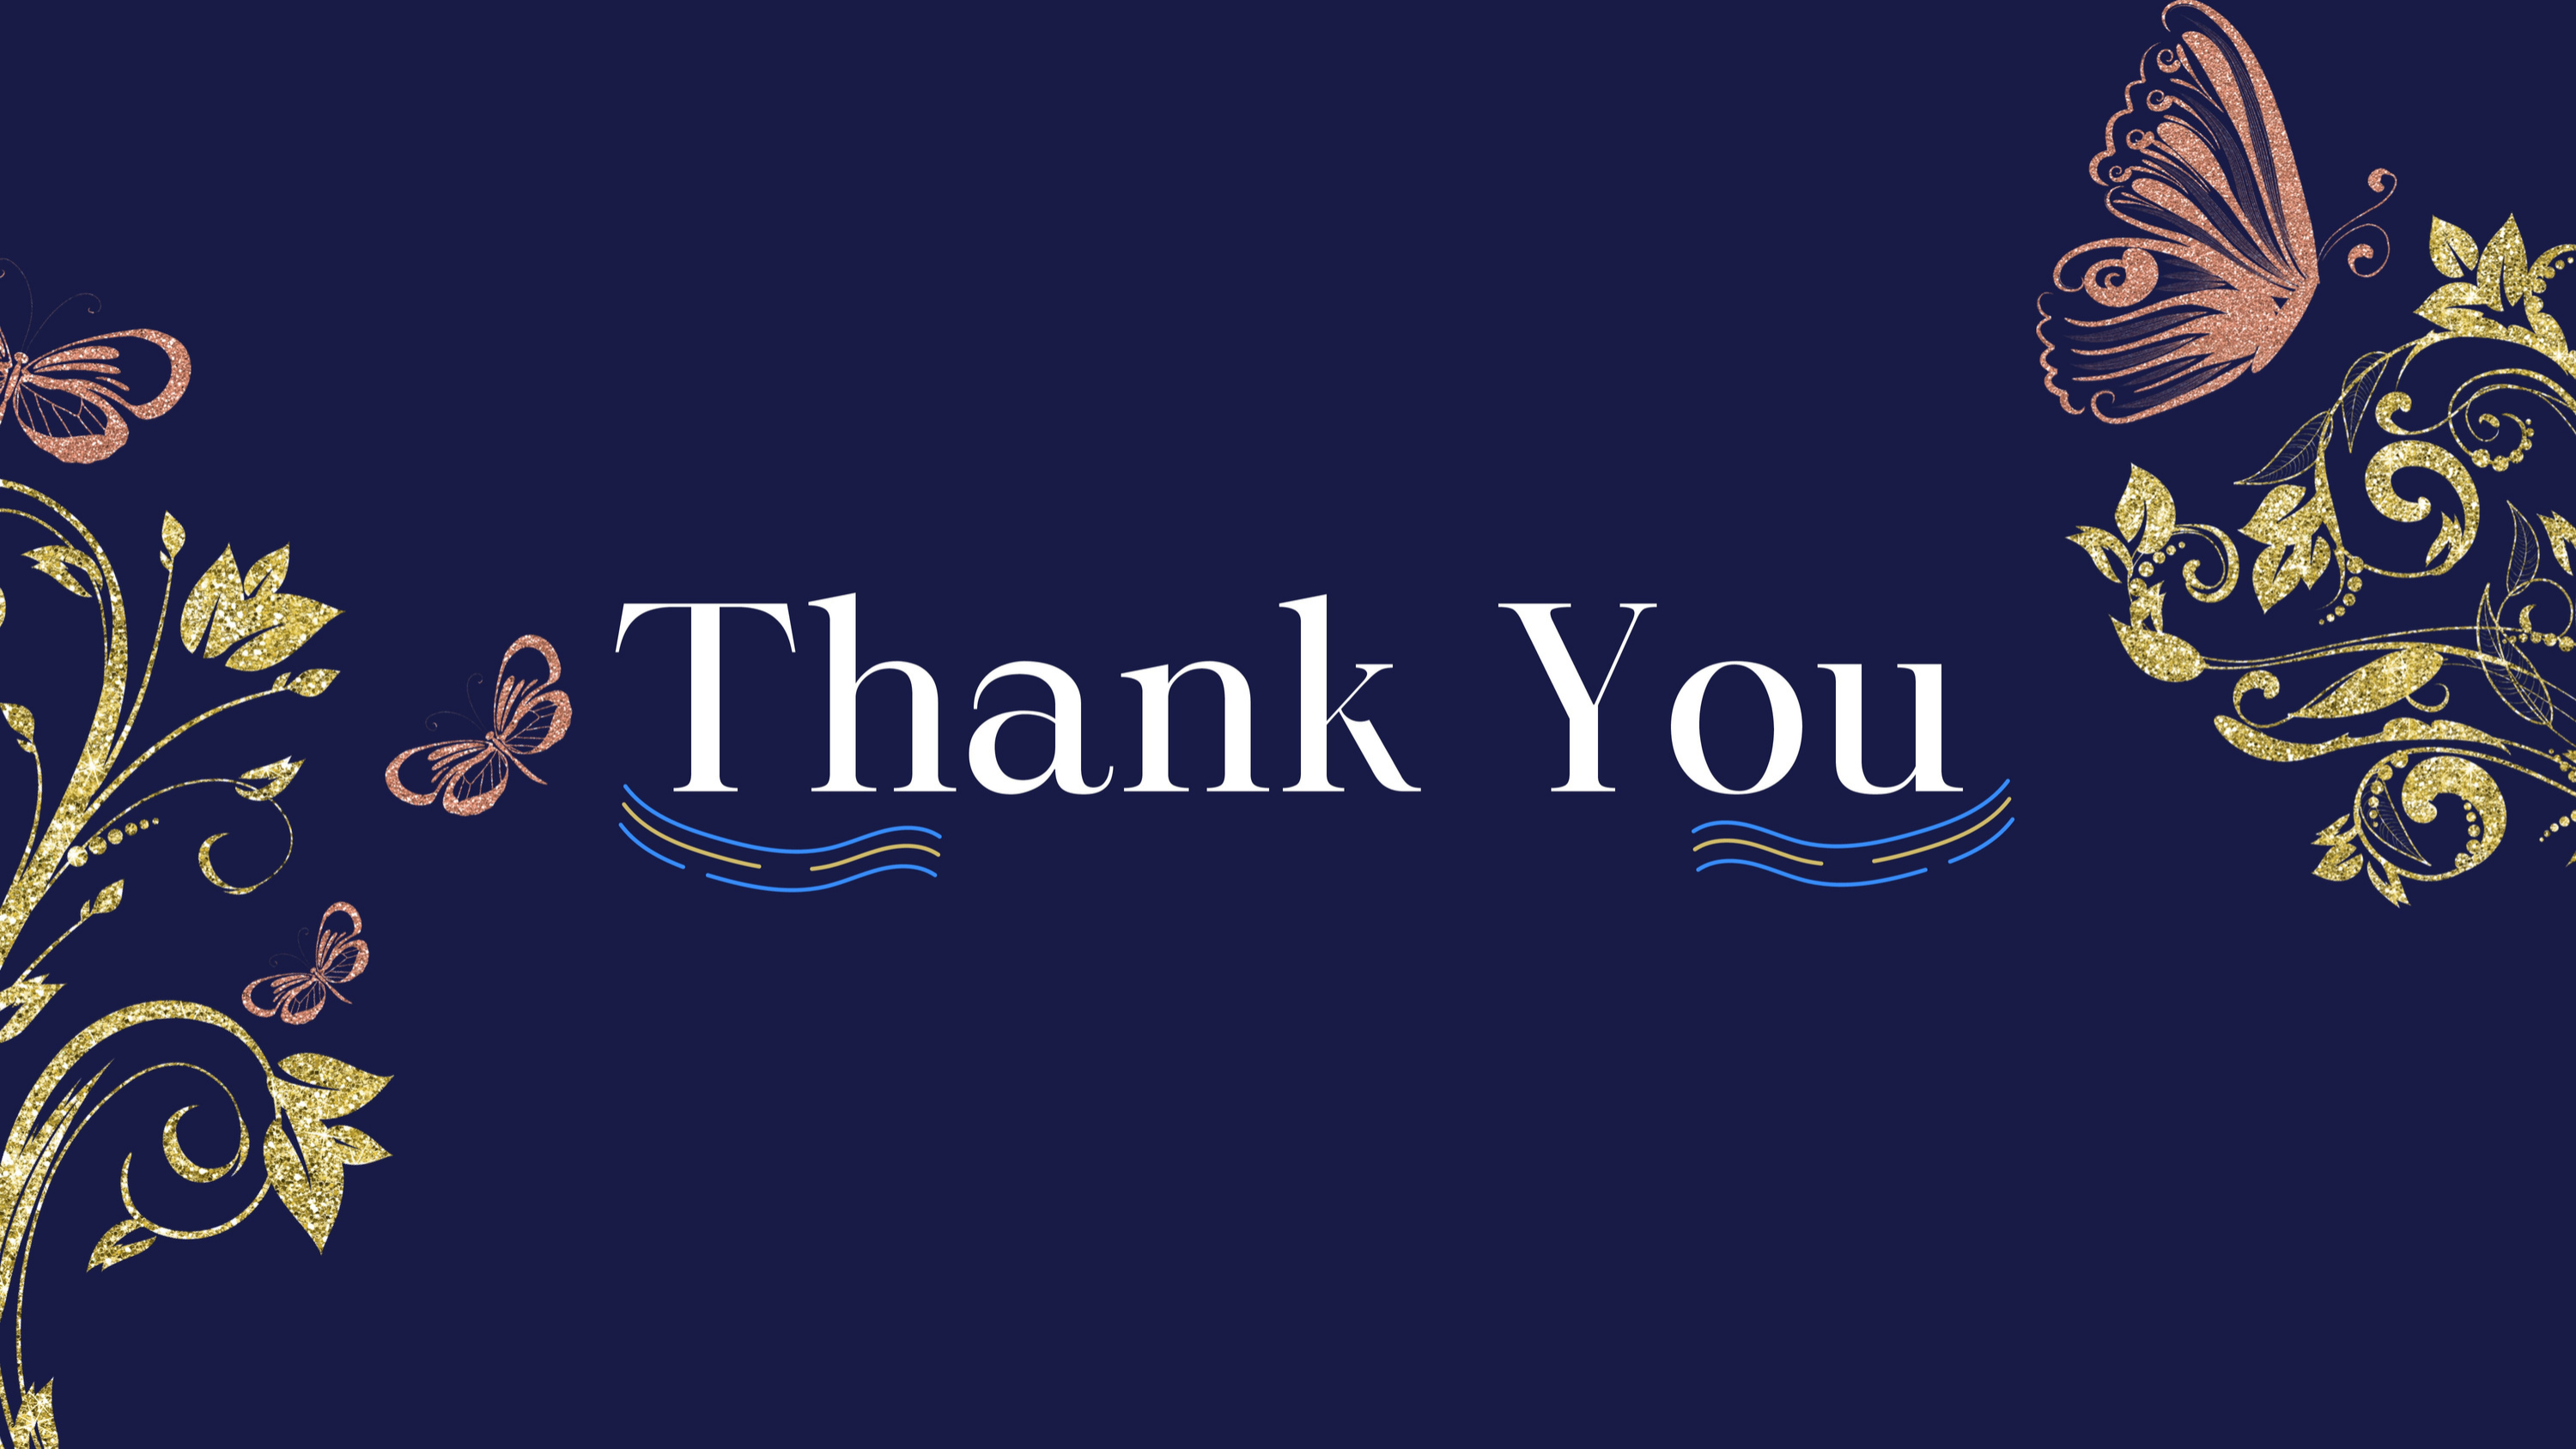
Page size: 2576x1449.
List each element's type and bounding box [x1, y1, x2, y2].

text_box [0, 0, 2576, 1449]
